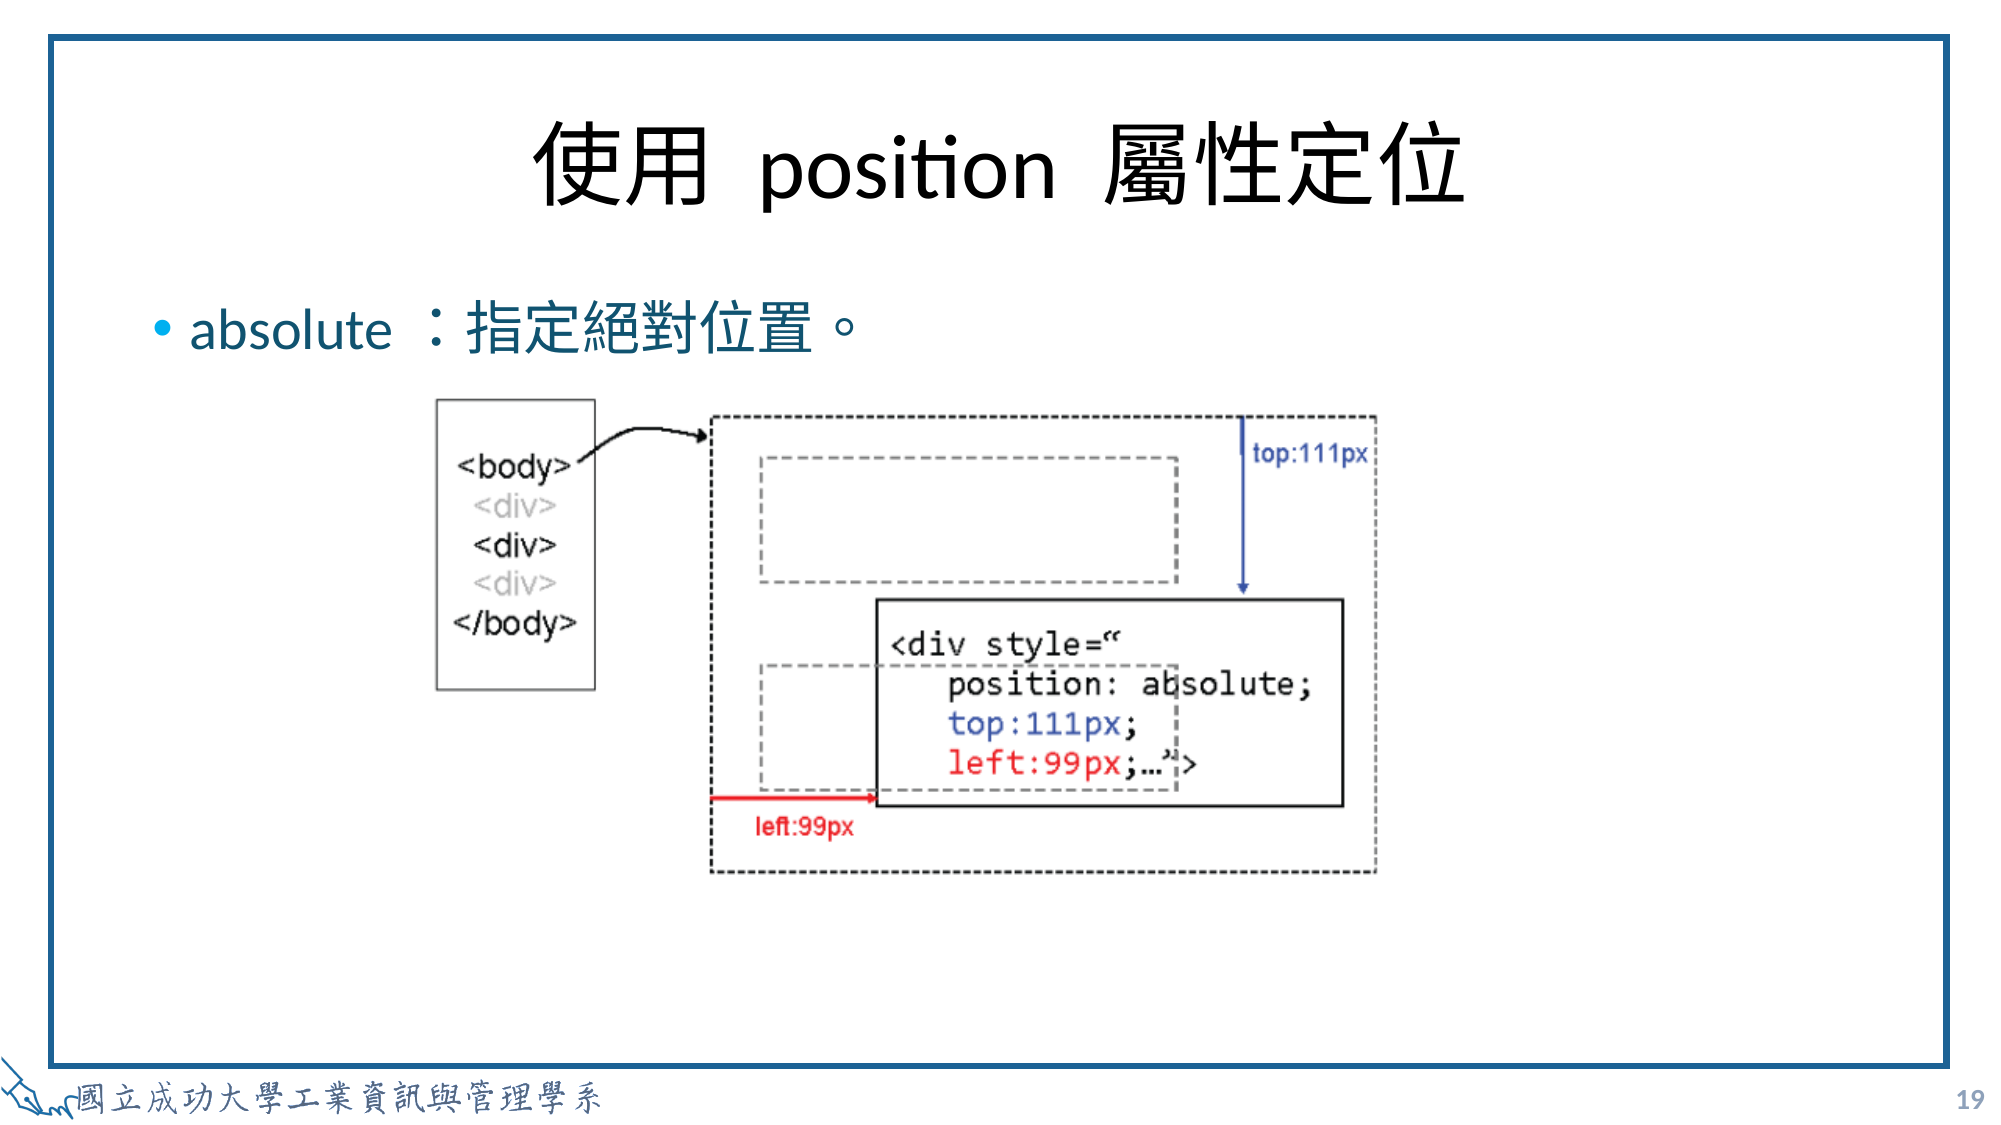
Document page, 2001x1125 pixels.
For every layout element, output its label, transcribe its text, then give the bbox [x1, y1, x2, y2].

slide_number 19 [1550, 1067, 2000, 1125]
title 使用 position 屬性定位 [137, 59, 1863, 278]
picture [0, 1049, 80, 1125]
picture [421, 385, 1390, 889]
list absolute：指定絕對位置。 [137, 291, 1863, 1006]
